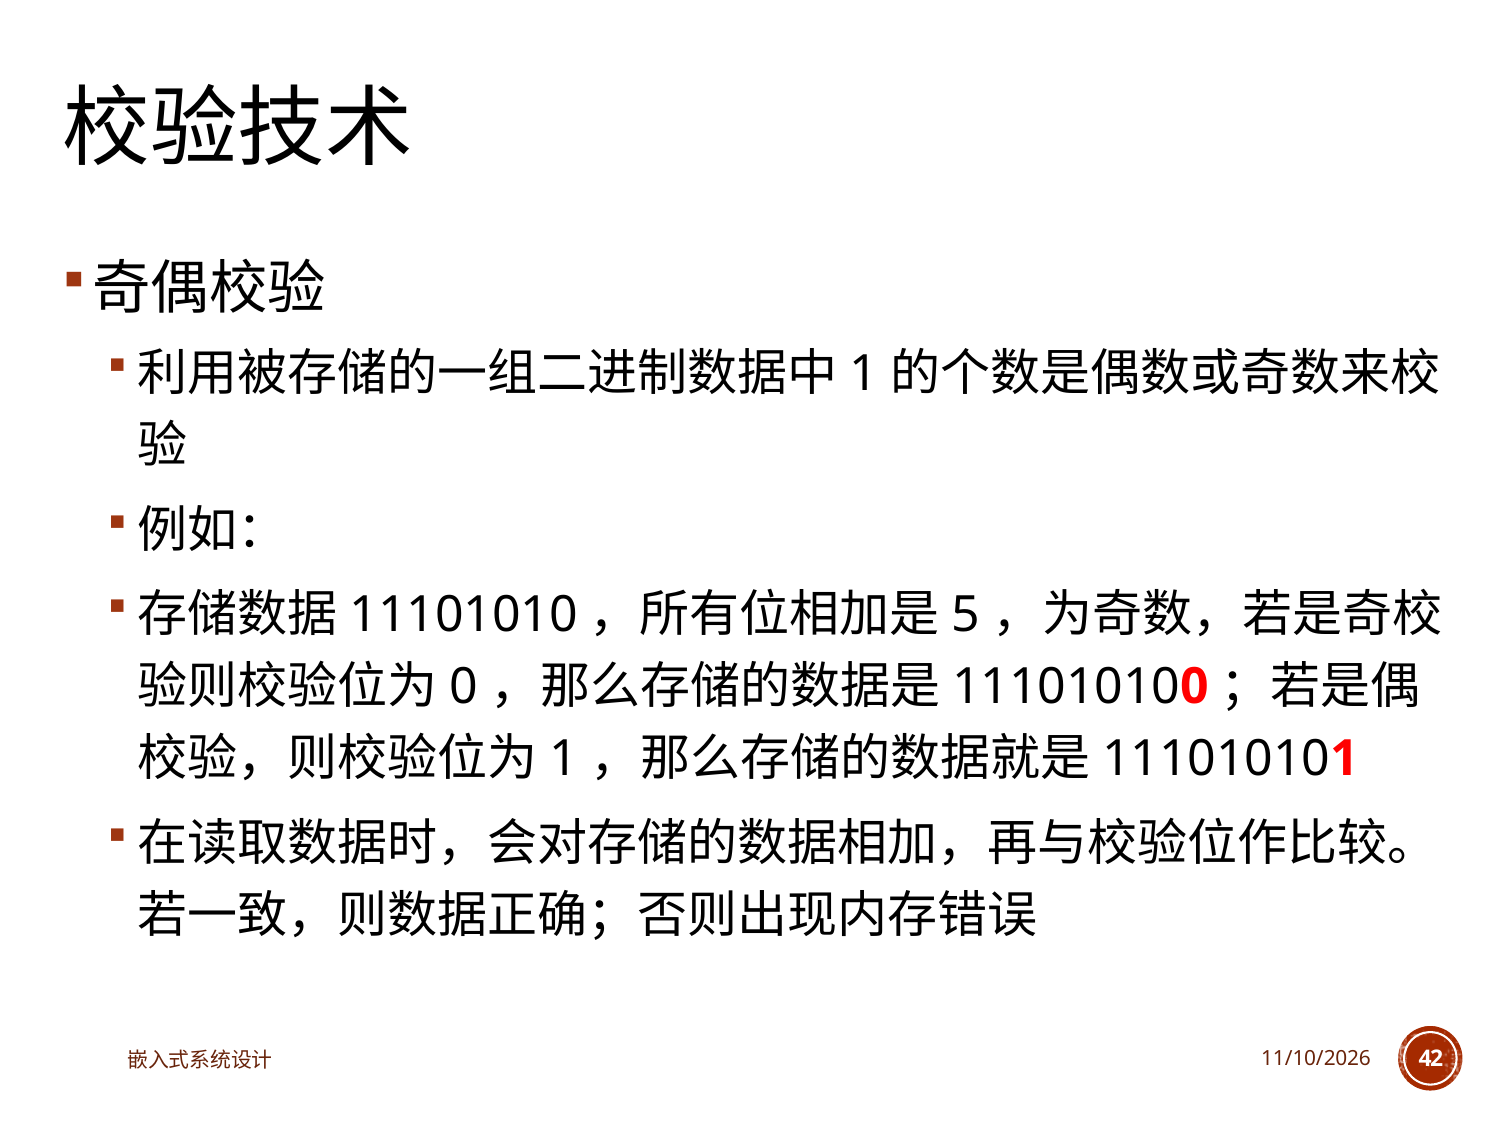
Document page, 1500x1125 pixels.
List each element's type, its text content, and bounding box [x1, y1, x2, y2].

title 校验技术 [47, 46, 1471, 215]
slide_number 42 [1391, 1028, 1471, 1089]
footer 嵌入式系统设计 [112, 1028, 891, 1089]
list 奇偶校验 利用被存储的一组二进制数据中1的个数是偶数或奇数来校验 例如： 存储数据11101010，所有位相加是5，为奇数，若是奇校验则校验位为0，那么存储的数据是111010100；若是偶校验，则校验位为1，那么存储的数据就是111010101 在读取数据时，会对存储的数据相加，再与校验位作比较。若一致，则数据正确；否则出现内存错误 [47, 228, 1471, 1013]
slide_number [982, 1028, 1386, 1089]
